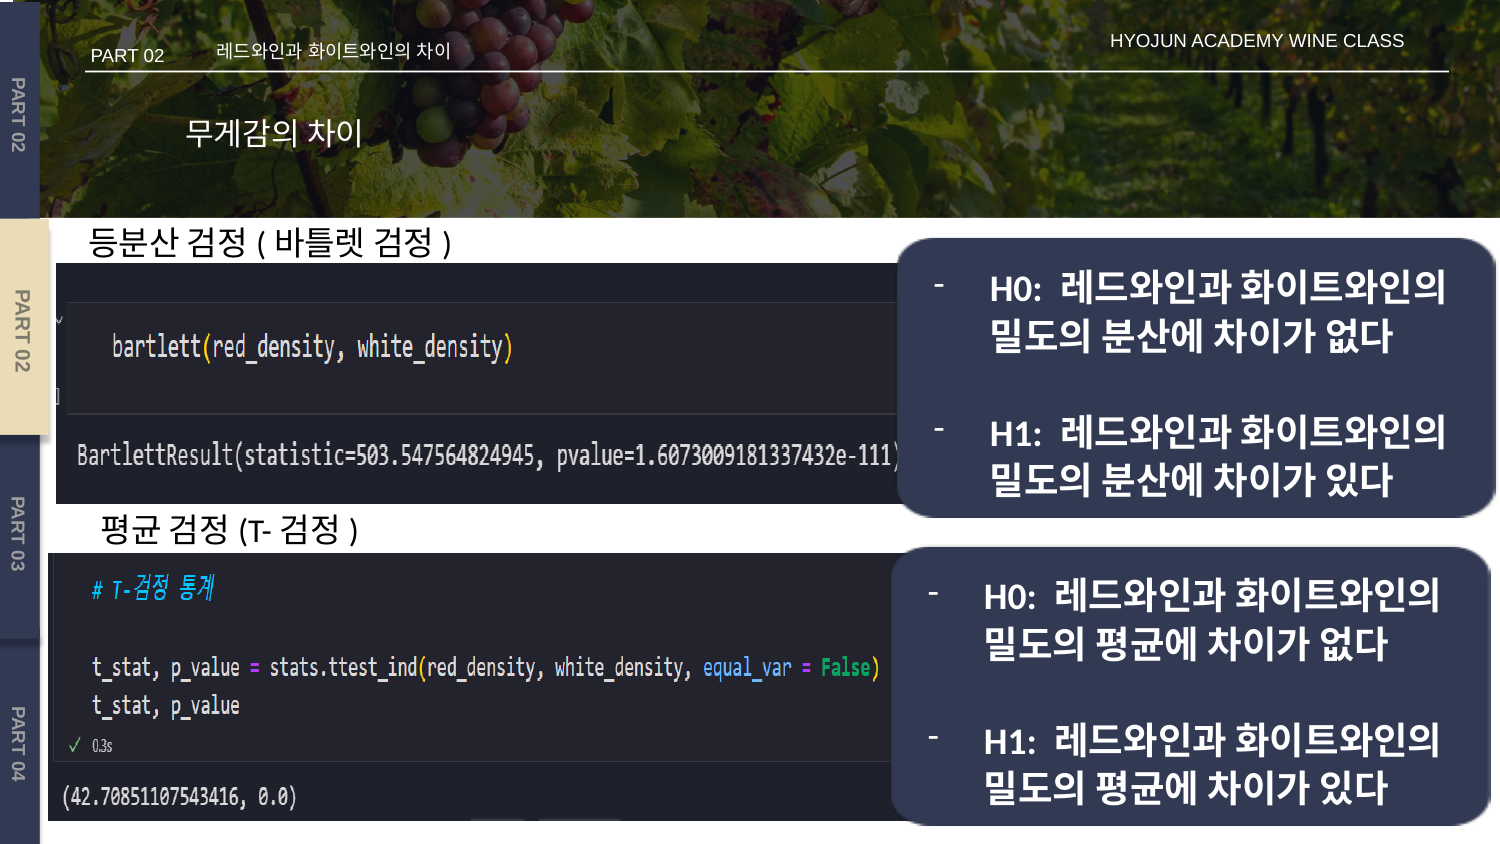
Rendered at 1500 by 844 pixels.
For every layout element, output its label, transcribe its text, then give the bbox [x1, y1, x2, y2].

picture [0, 0, 1500, 844]
picture [56, 238, 1497, 518]
text_box 등분산 검정(바틀렛 검정) [73, 226, 520, 261]
text_box 평균 검정(T-검정) [85, 511, 532, 552]
picture [48, 546, 1491, 826]
